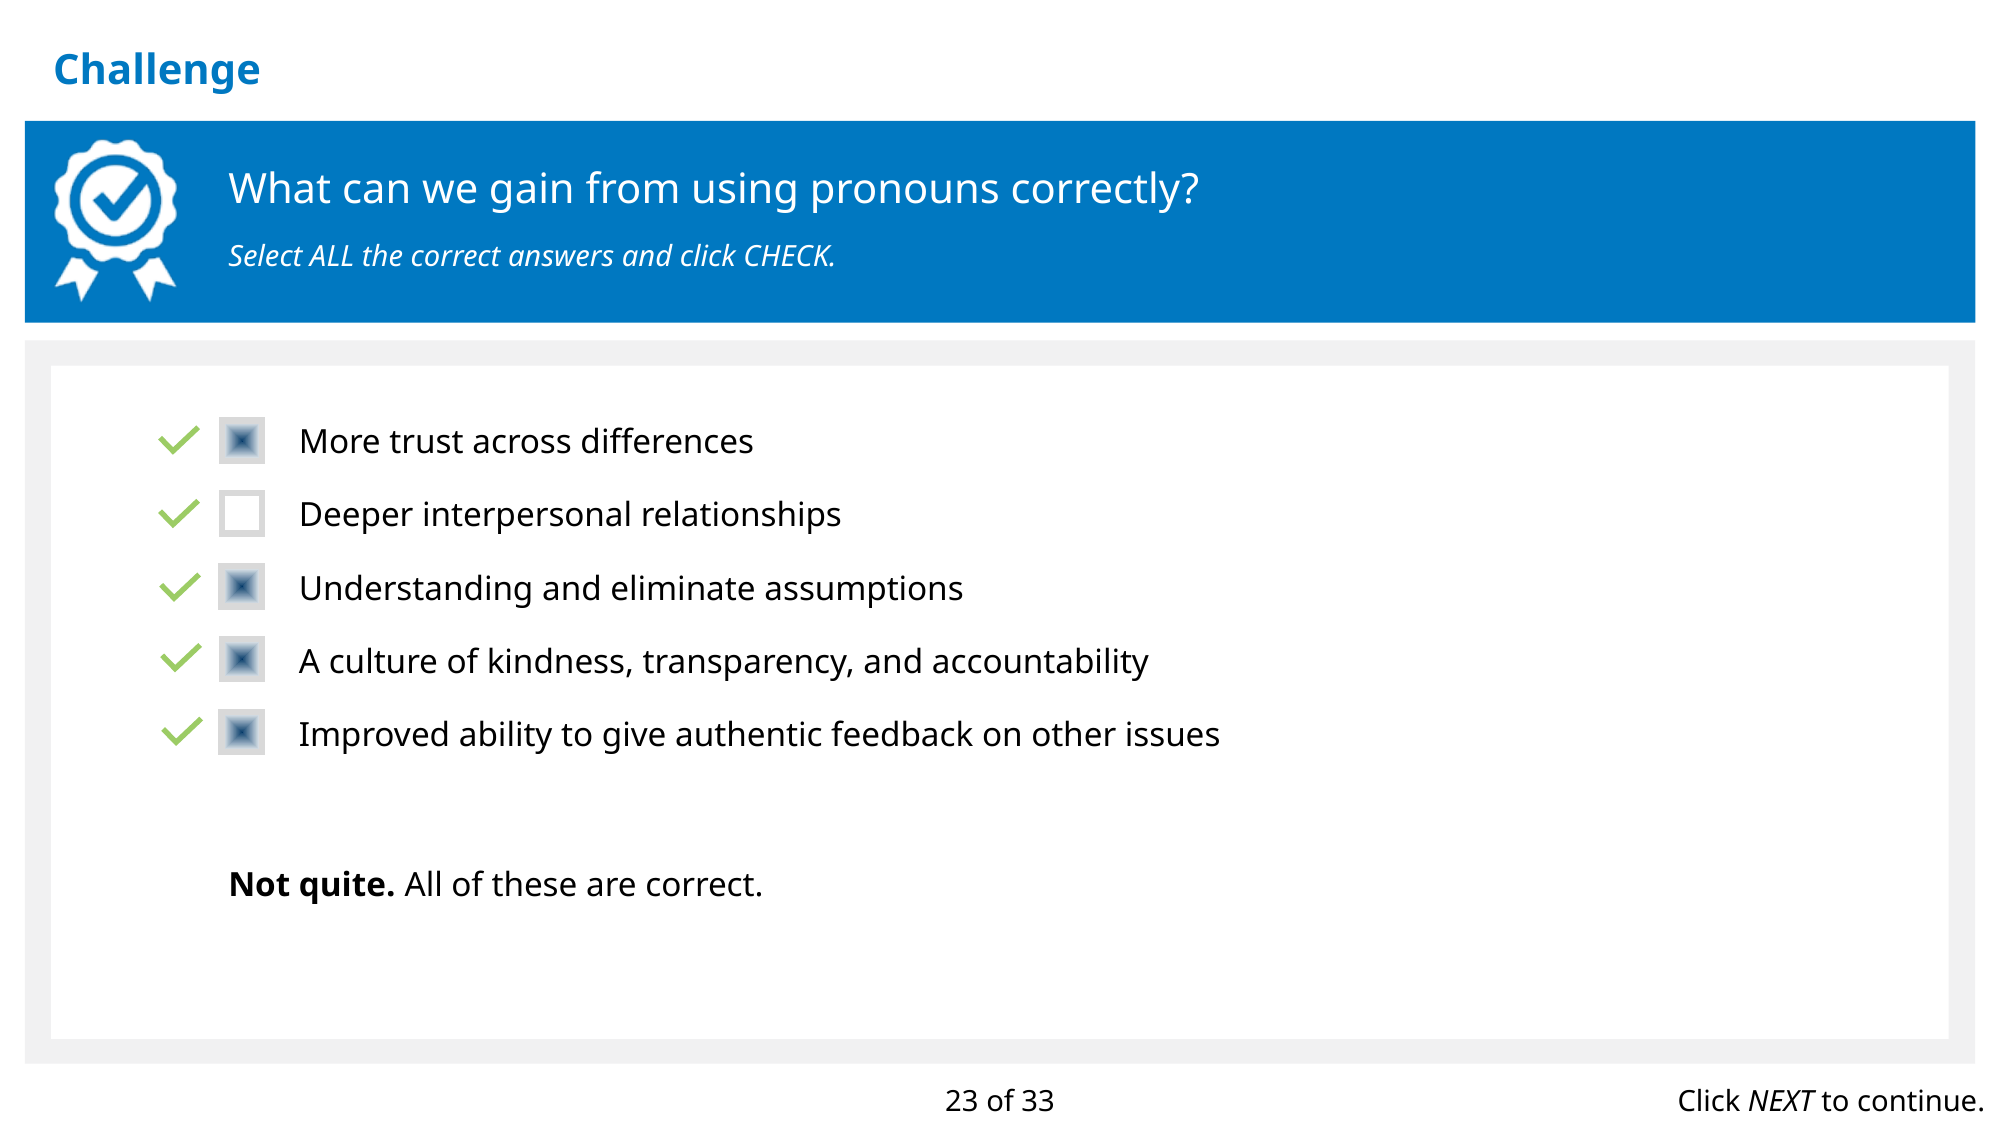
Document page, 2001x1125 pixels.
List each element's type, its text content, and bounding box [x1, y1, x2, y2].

text_box [24, 339, 1976, 1065]
text_box [220, 565, 263, 607]
text_box More trust across differences Deeper interpersonal relationships Understanding and eliminate assumptions A culture of kindness, transparency, and accountability Improved ability to give authentic feedback on other issues [284, 412, 1505, 761]
title Challenge [38, 29, 1764, 112]
text_box [221, 638, 263, 680]
text_box [221, 492, 263, 535]
text_box [220, 711, 263, 753]
text_box Click NEXT to continue. [1600, 1074, 2000, 1125]
text_box Not quite. All of these are correct. [213, 855, 1759, 911]
text_box [50, 365, 1950, 1040]
text_box What can we gain from using pronouns correctly? Select ALL the correct answers and click CHECK. [213, 154, 1917, 280]
text_box [159, 572, 202, 602]
text_box [161, 716, 204, 746]
text_box [158, 498, 200, 529]
text_box [158, 425, 200, 455]
text_box 23 of 33 [800, 1074, 1200, 1125]
text_box [221, 419, 263, 462]
text_box [160, 643, 203, 673]
